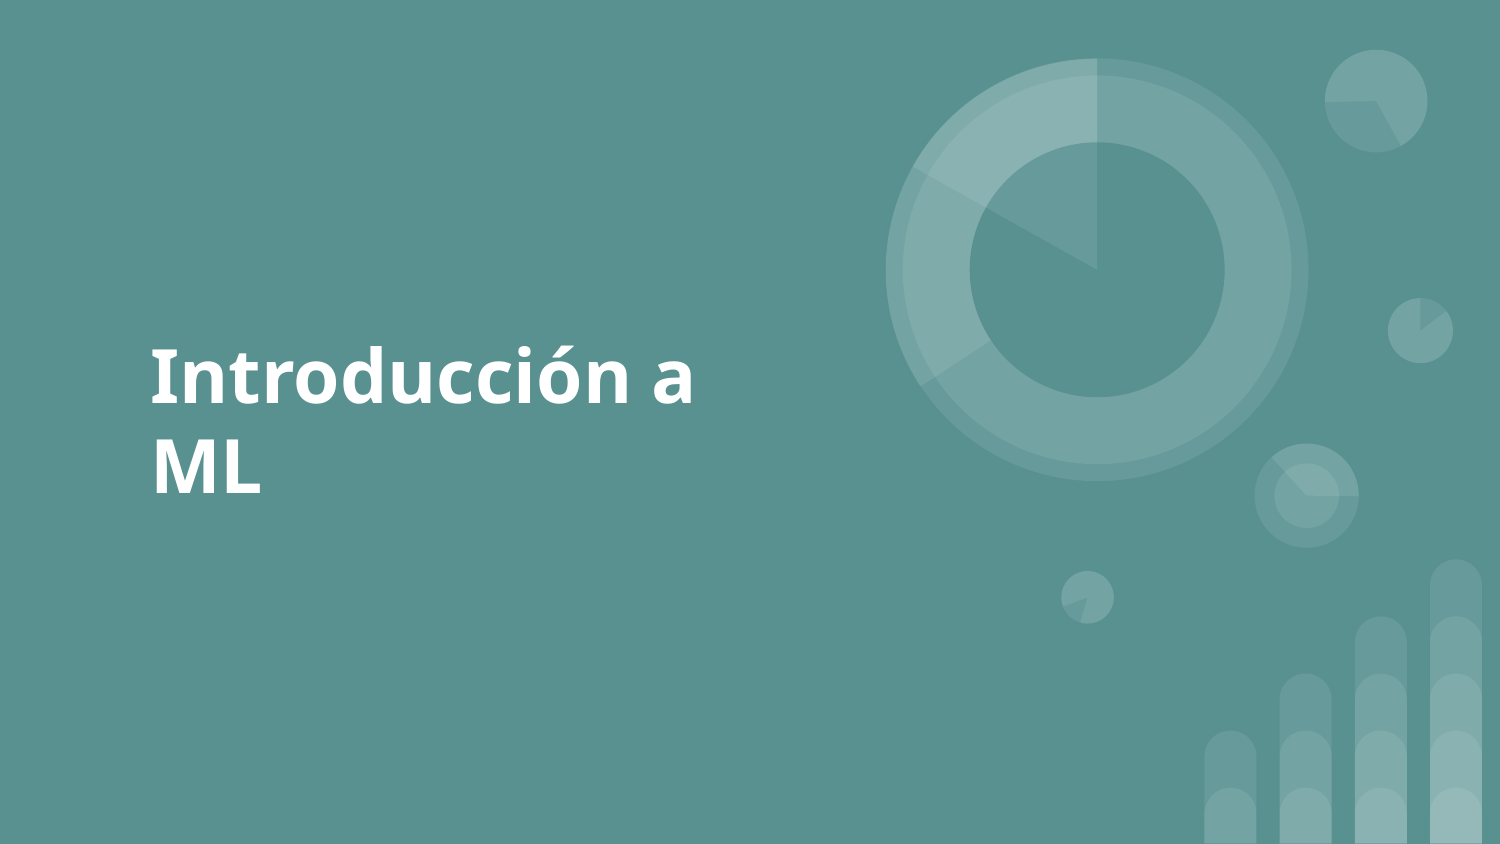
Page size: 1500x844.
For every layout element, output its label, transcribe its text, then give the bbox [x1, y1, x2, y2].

title Introducción a ML [135, 264, 834, 572]
